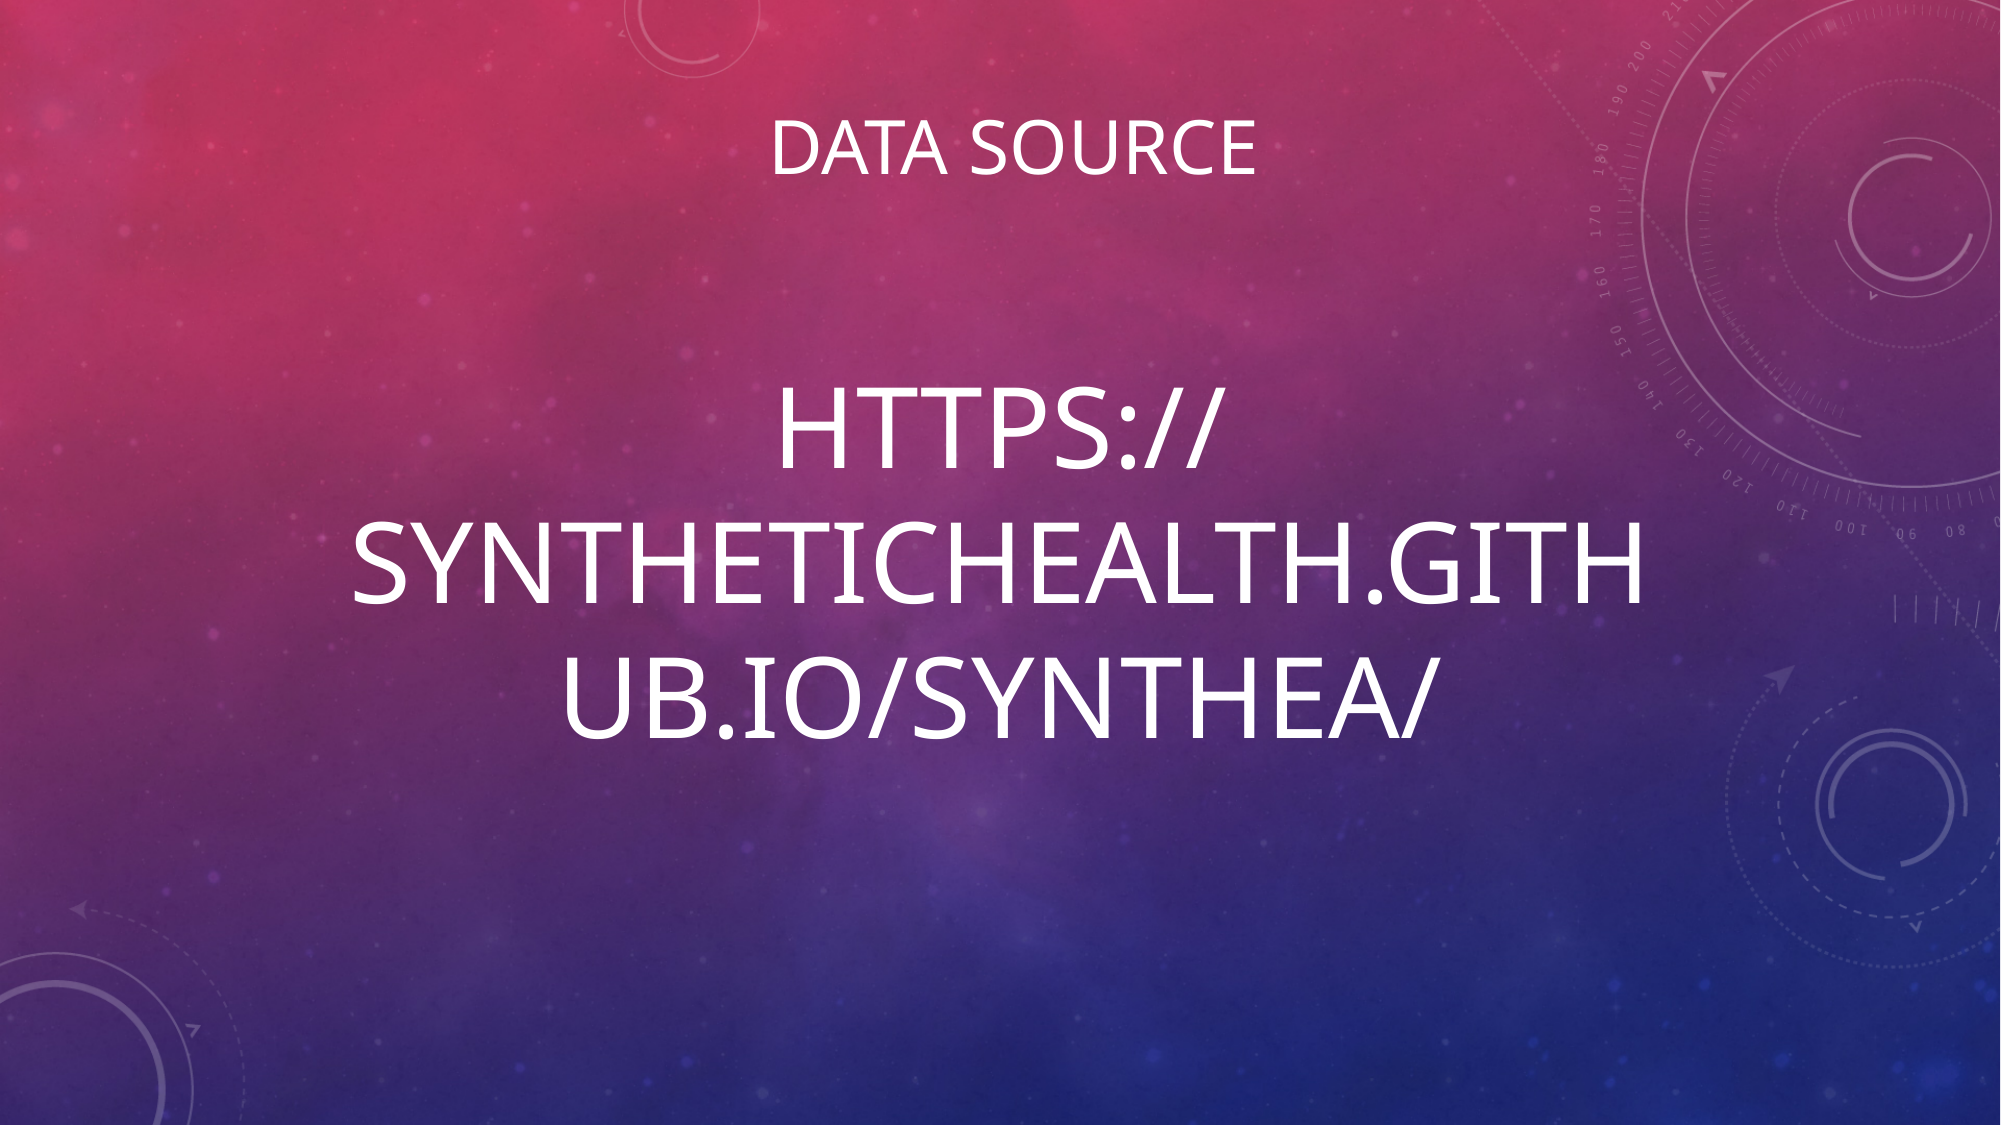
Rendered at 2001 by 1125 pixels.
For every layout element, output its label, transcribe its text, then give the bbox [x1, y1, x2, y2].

picture [0, 0, 2001, 1125]
text_box Data SOURCE [313, 92, 1715, 264]
text_box https://synthetichealth.github.io/synthea/ [299, 349, 1701, 521]
